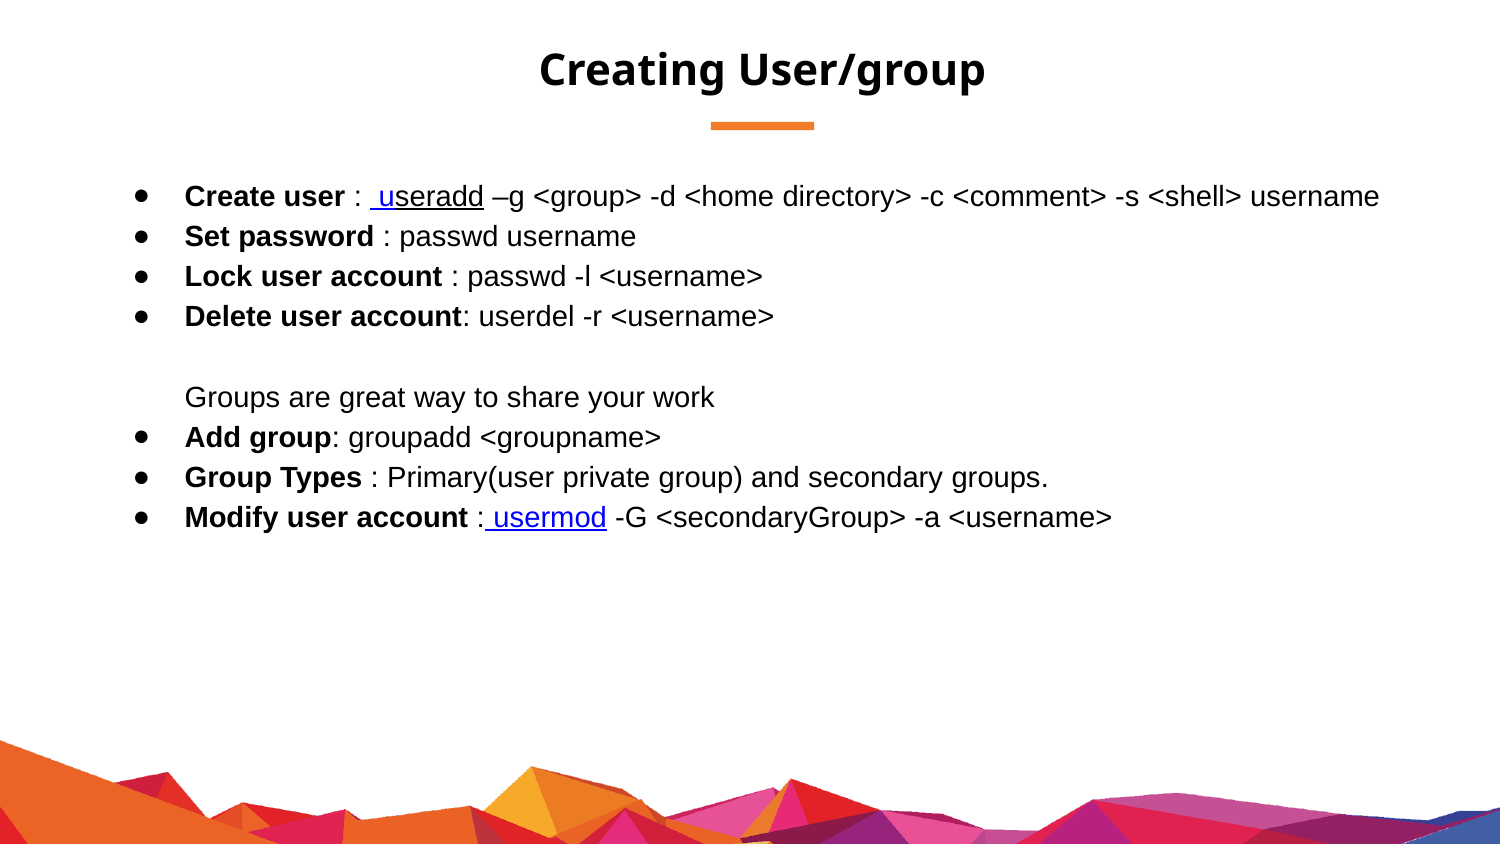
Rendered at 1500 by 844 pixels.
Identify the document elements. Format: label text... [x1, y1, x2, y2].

picture [0, 740, 1500, 844]
list Create user : useradd –g <group> -d <home directory> -c <comment> -s <shell> username Set password : passwd username Lock user account : passwd -l <username> Delete user account: userdel -r <username> Groups are great way to share your work Add group: groupadd <groupname> Group Types : Primary(user private group) and secondary groups. Modify user account : usermod -G <secondaryGroup> -a <username> [94, 157, 1397, 772]
title Creating User/group [94, 26, 1431, 97]
